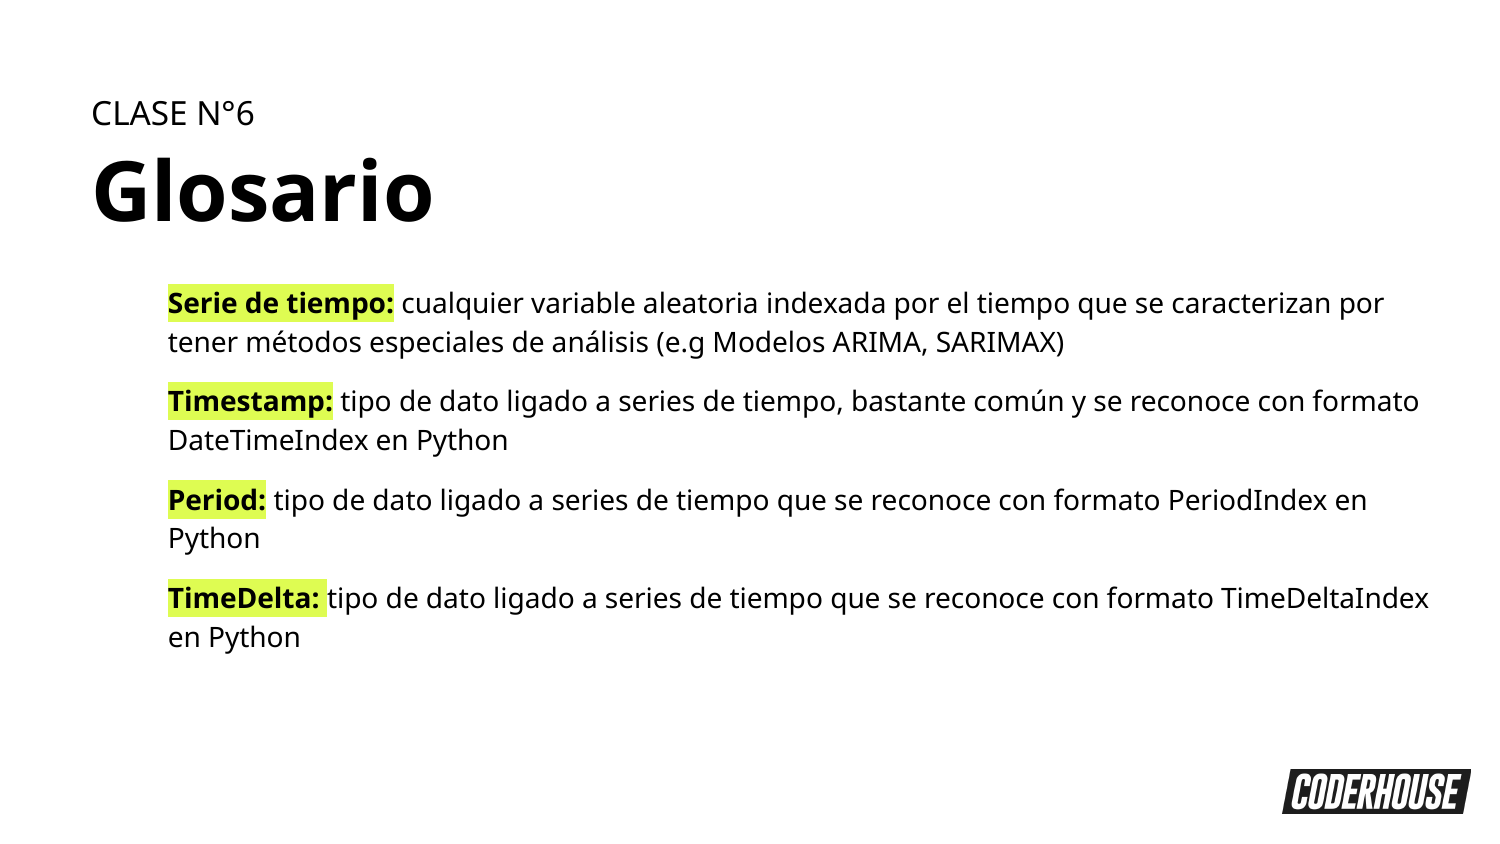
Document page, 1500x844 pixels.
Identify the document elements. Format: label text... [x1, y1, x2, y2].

text_box Glosario [76, 134, 1412, 255]
picture [1281, 769, 1471, 814]
text_box CLASE N°6 [76, 76, 481, 134]
text_box Serie de tiempo: cualquier variable aleatoria indexada por el tiempo que se caracterizan por tener métodos especiales de análisis (e.g Modelos ARIMA, SARIMAX) Timestamp: tipo de dato ligado a series de tiempo, bastante común y se reconoce con formato DateTimeIndex en Python Period: tipo de dato ligado a series de tiempo que se reconoce con formato PeriodIndex en Python TimeDelta: tipo de dato ligado a series de tiempo que se reconoce con formato TimeDeltaIndex en Python [77, 369, 1454, 803]
